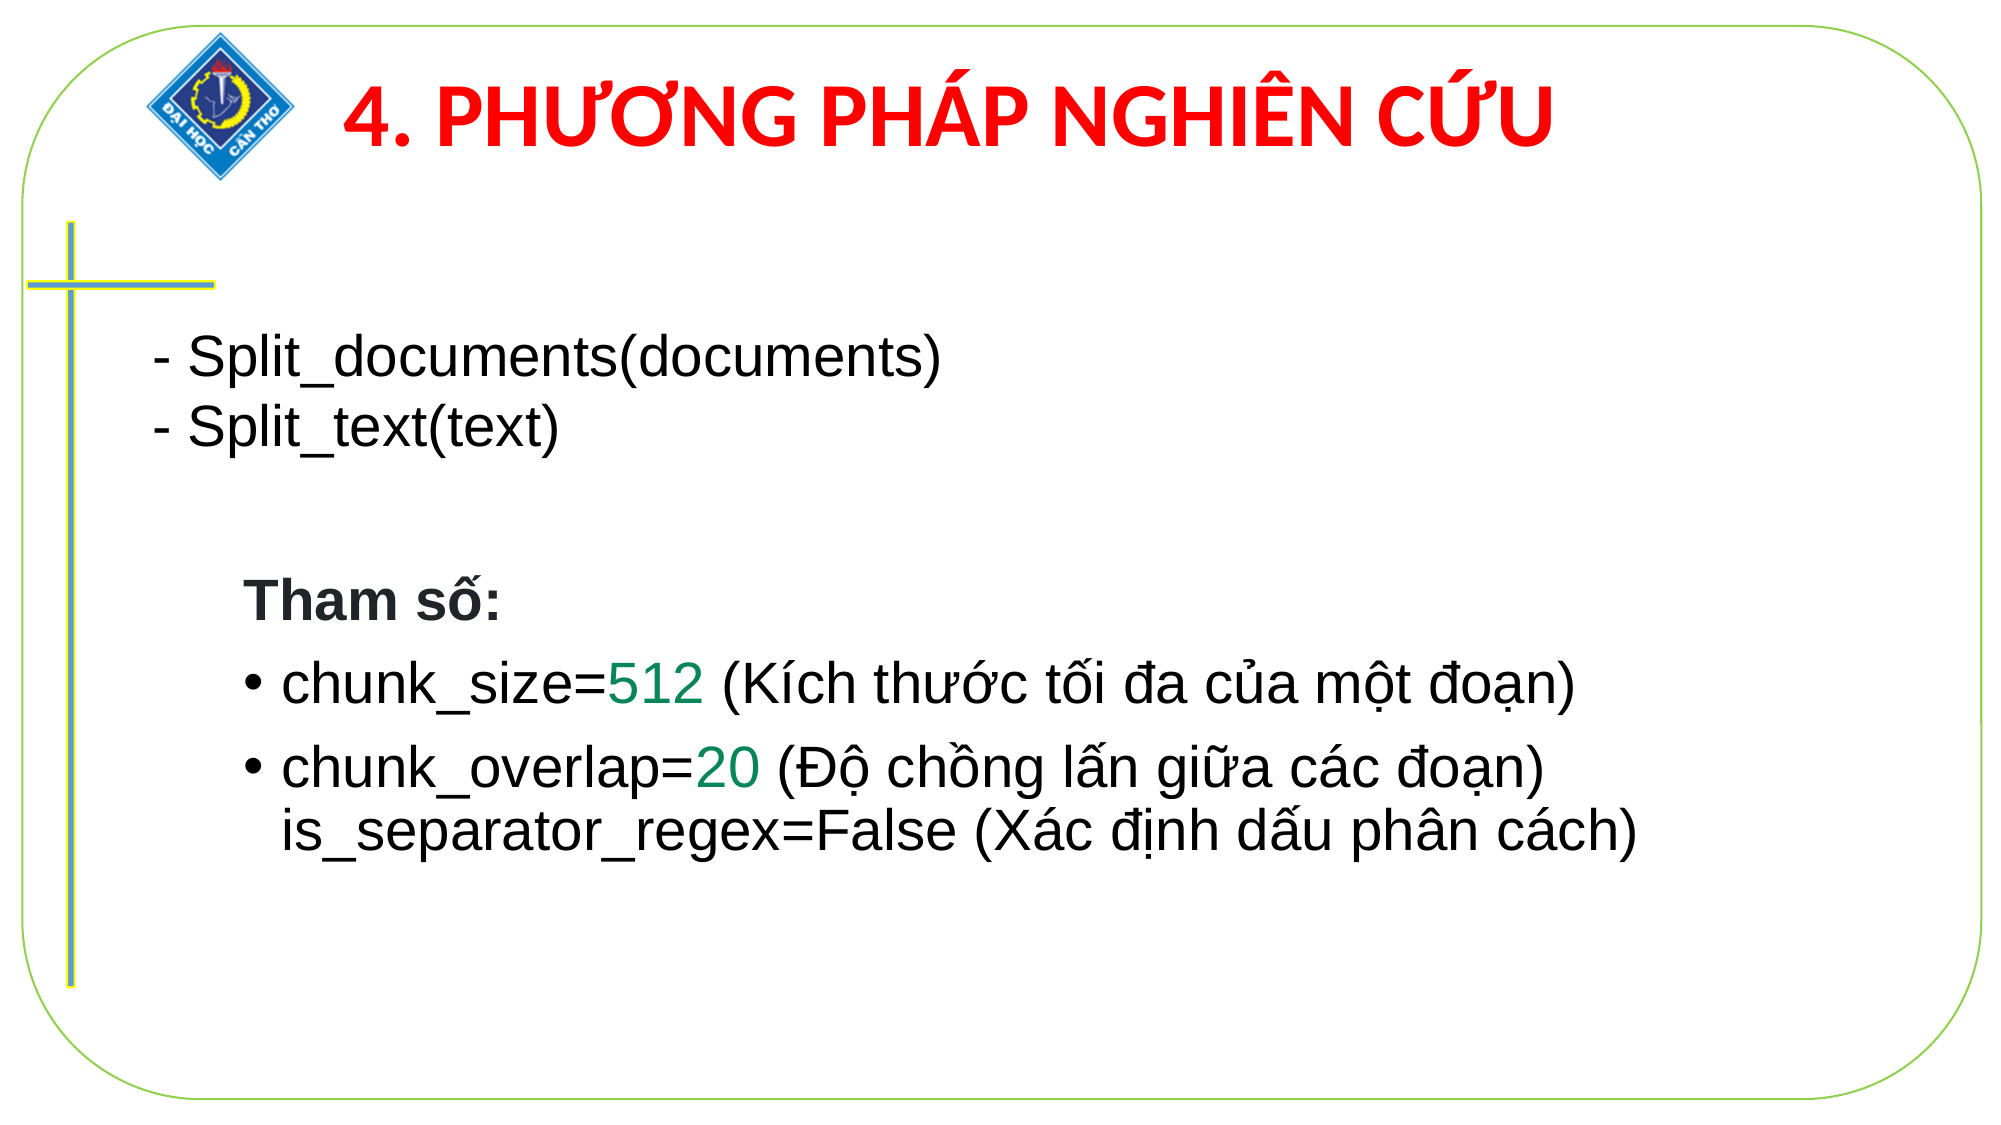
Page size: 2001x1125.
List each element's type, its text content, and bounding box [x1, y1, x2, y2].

title 4. PHƯƠNG PHÁP NGHIÊN CỨU [137, 59, 1863, 278]
picture [146, 32, 295, 59]
text_box - Split_documents(documents) - Split_text(text) [137, 310, 1031, 466]
list Tham số: chunk_size=512 (Kích thước tối đa của một đoạn) chunk_overlap=20 (Độ chồng lấn giữa các đoạn) is_separator_regex=False (Xác định dấu phân cách) [229, 562, 1832, 984]
